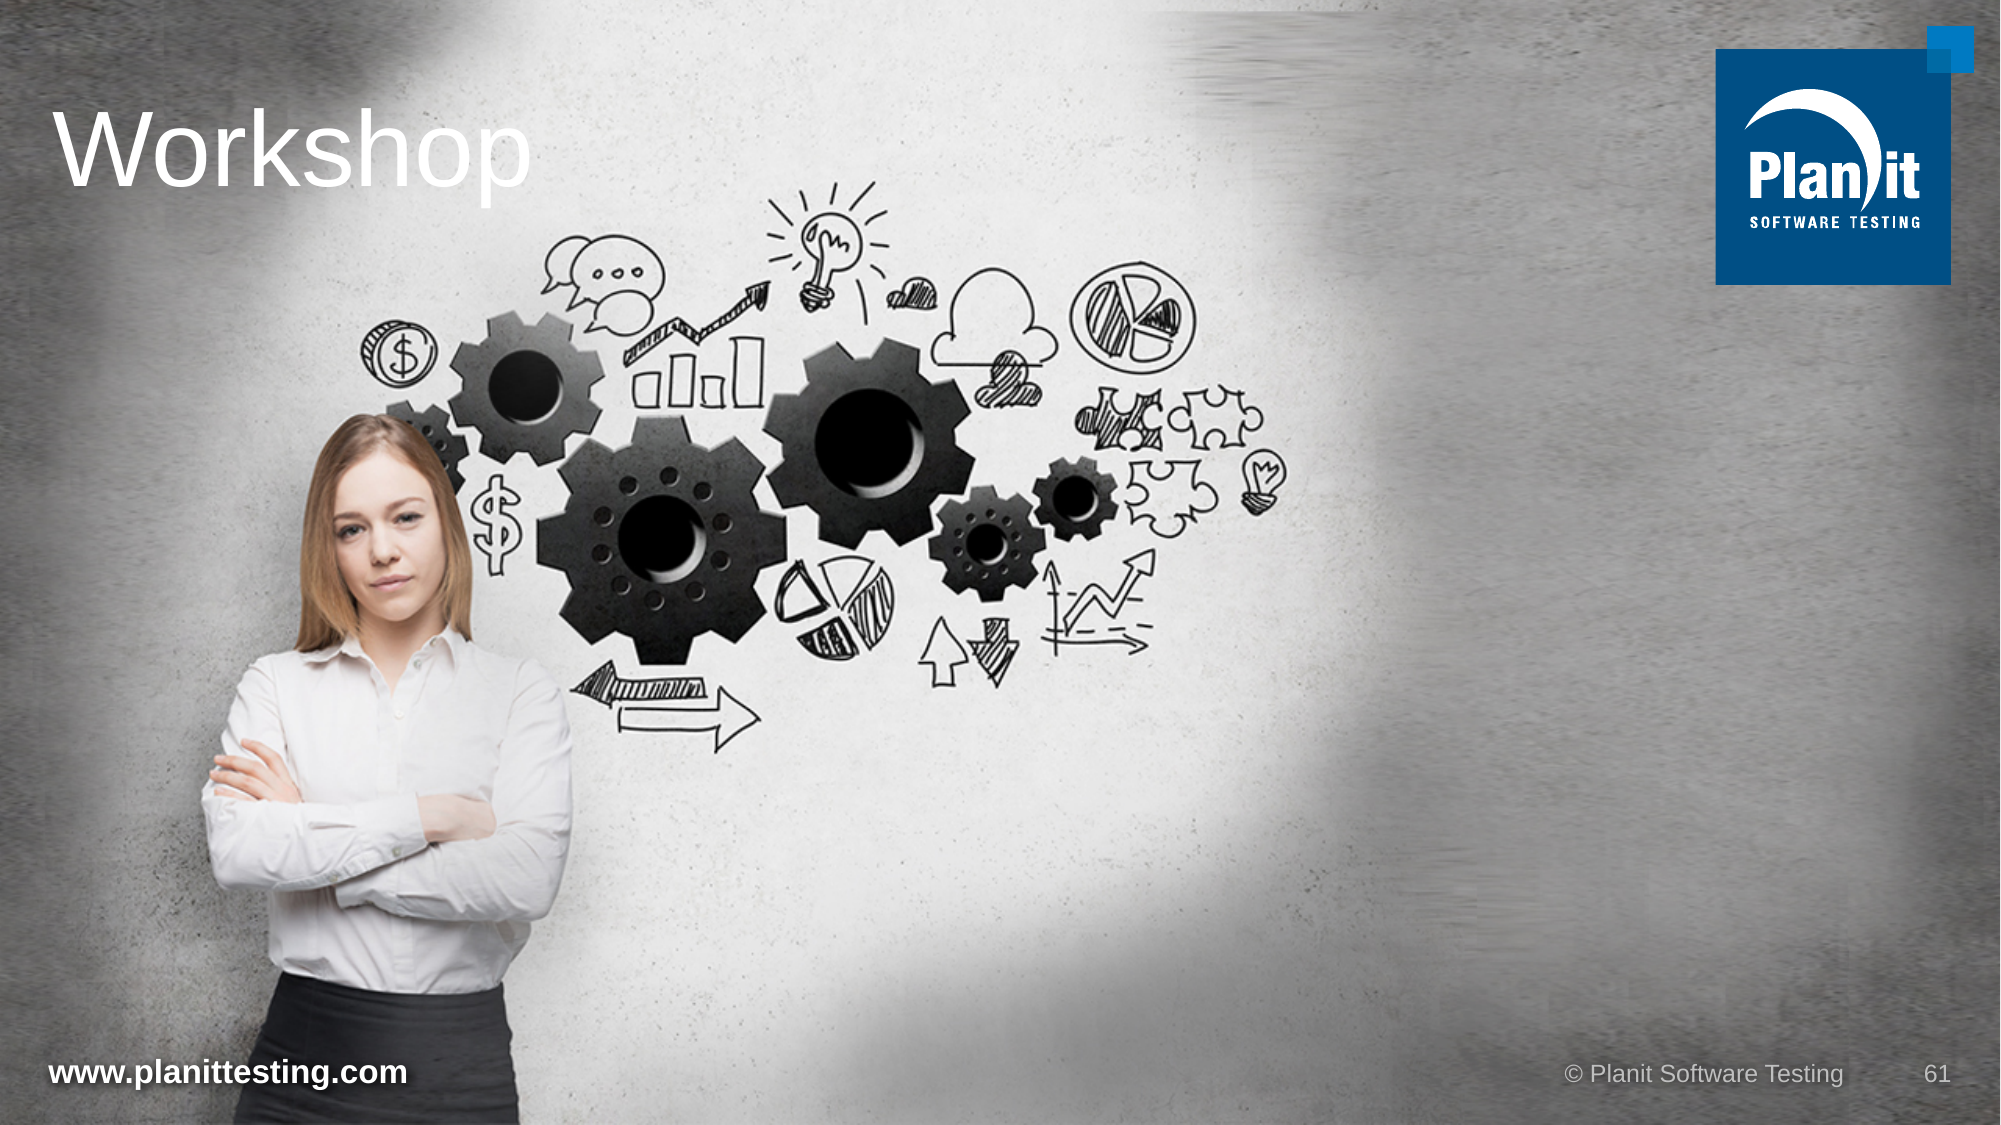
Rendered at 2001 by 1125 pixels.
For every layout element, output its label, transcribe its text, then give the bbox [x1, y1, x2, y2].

text_box Workshop [37, 17, 713, 494]
picture [0, 0, 2001, 1125]
footer © Planit Software Testing [1549, 1042, 1888, 1103]
slide_number 61 [1893, 1042, 1967, 1103]
